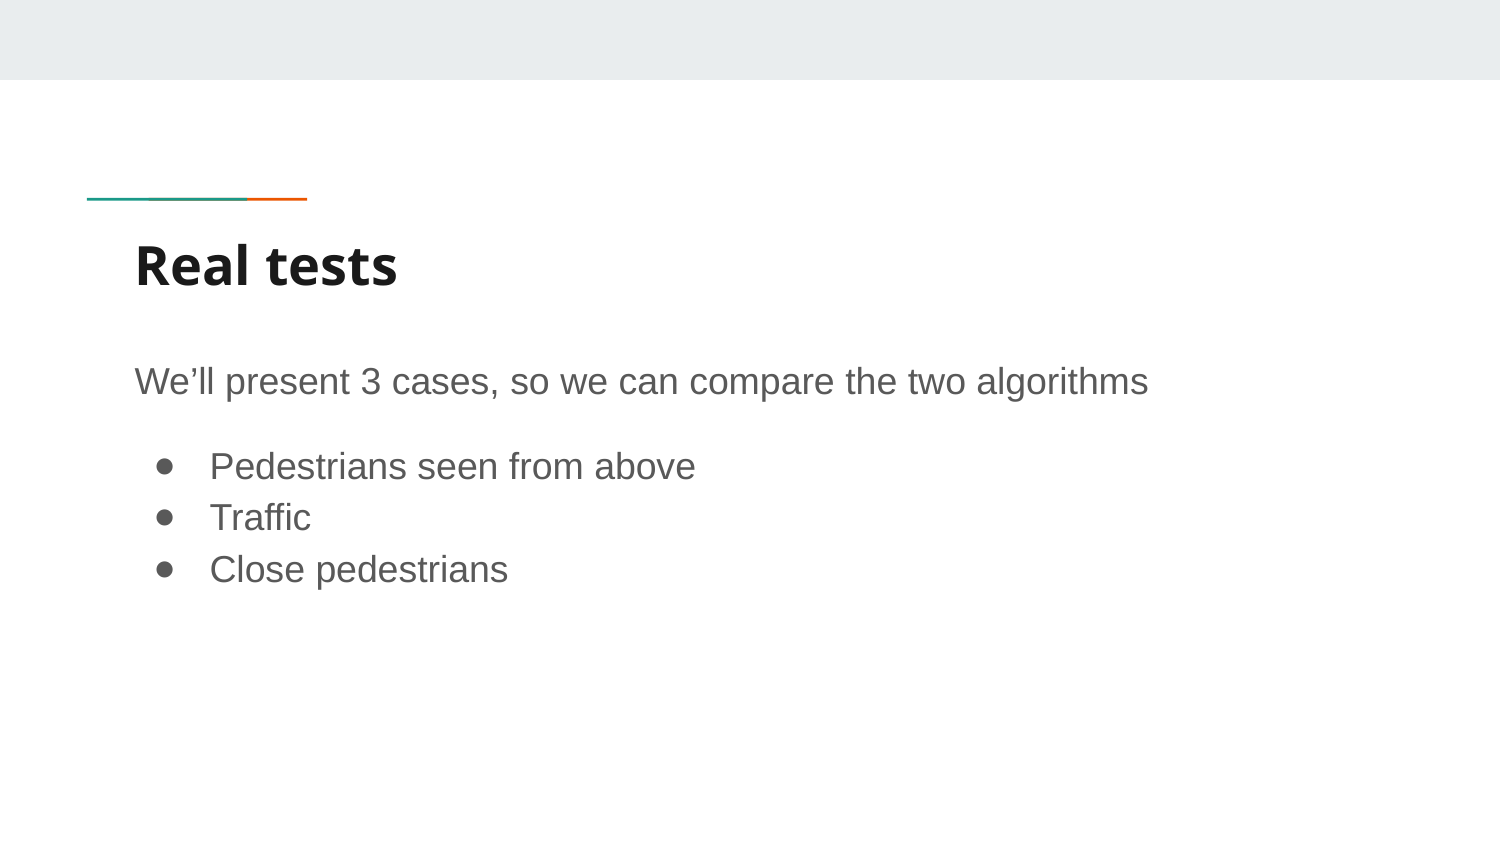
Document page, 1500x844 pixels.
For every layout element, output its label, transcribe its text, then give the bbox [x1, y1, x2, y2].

title Real tests [119, 216, 1381, 305]
text_box We’ll present 3 cases, so we can compare the two algorithms Pedestrians seen from above Traffic Close pedestrians [119, 334, 1500, 844]
